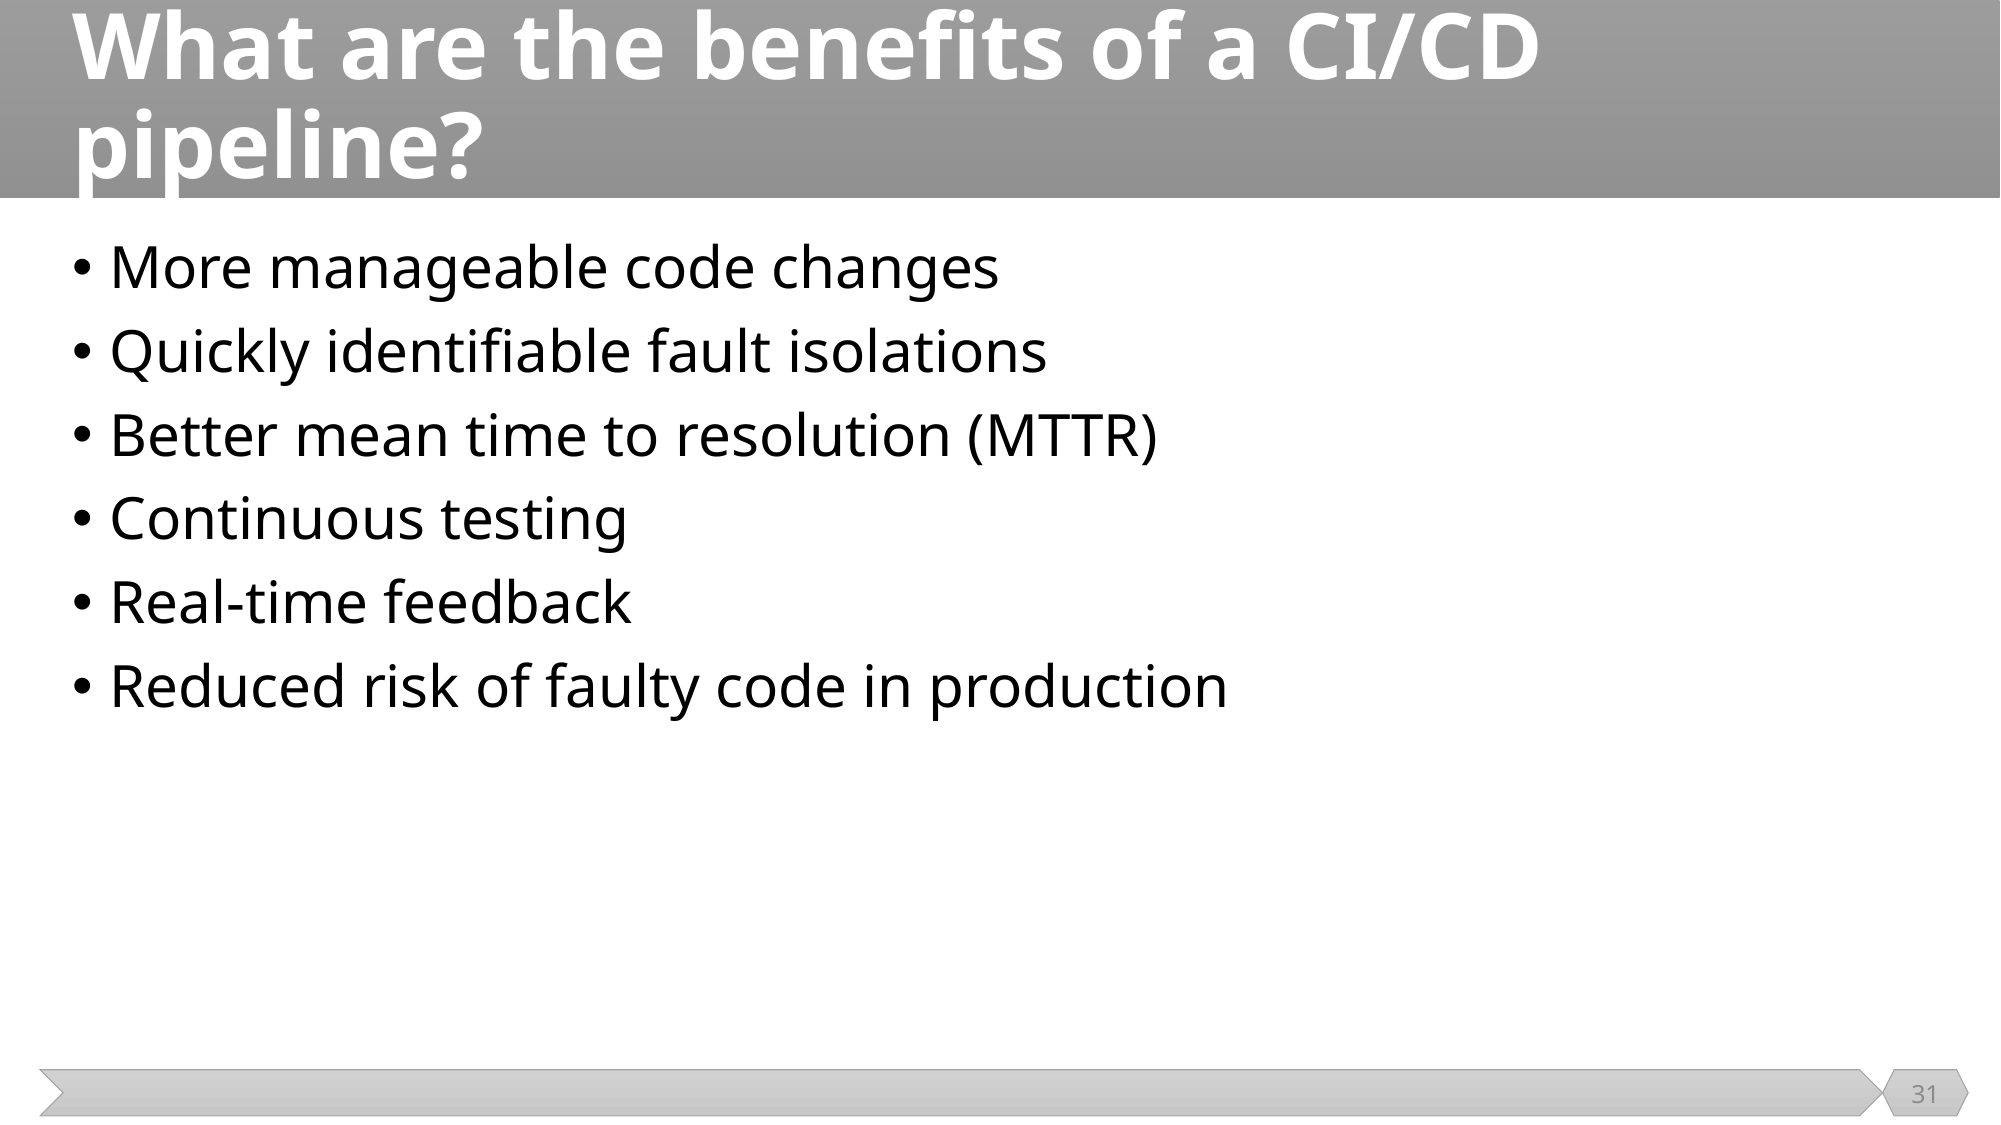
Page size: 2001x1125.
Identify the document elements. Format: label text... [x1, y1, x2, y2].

title What are the benefits of a CI/CD pipeline? [56, 0, 1969, 199]
slide_number 31 [1882, 1065, 1969, 1125]
list More manageable code changes Quickly identifiable fault isolations Better mean time to resolution (MTTR) Continuous testing Real-time feedback Reduced risk of faulty code in production [56, 230, 1969, 1010]
